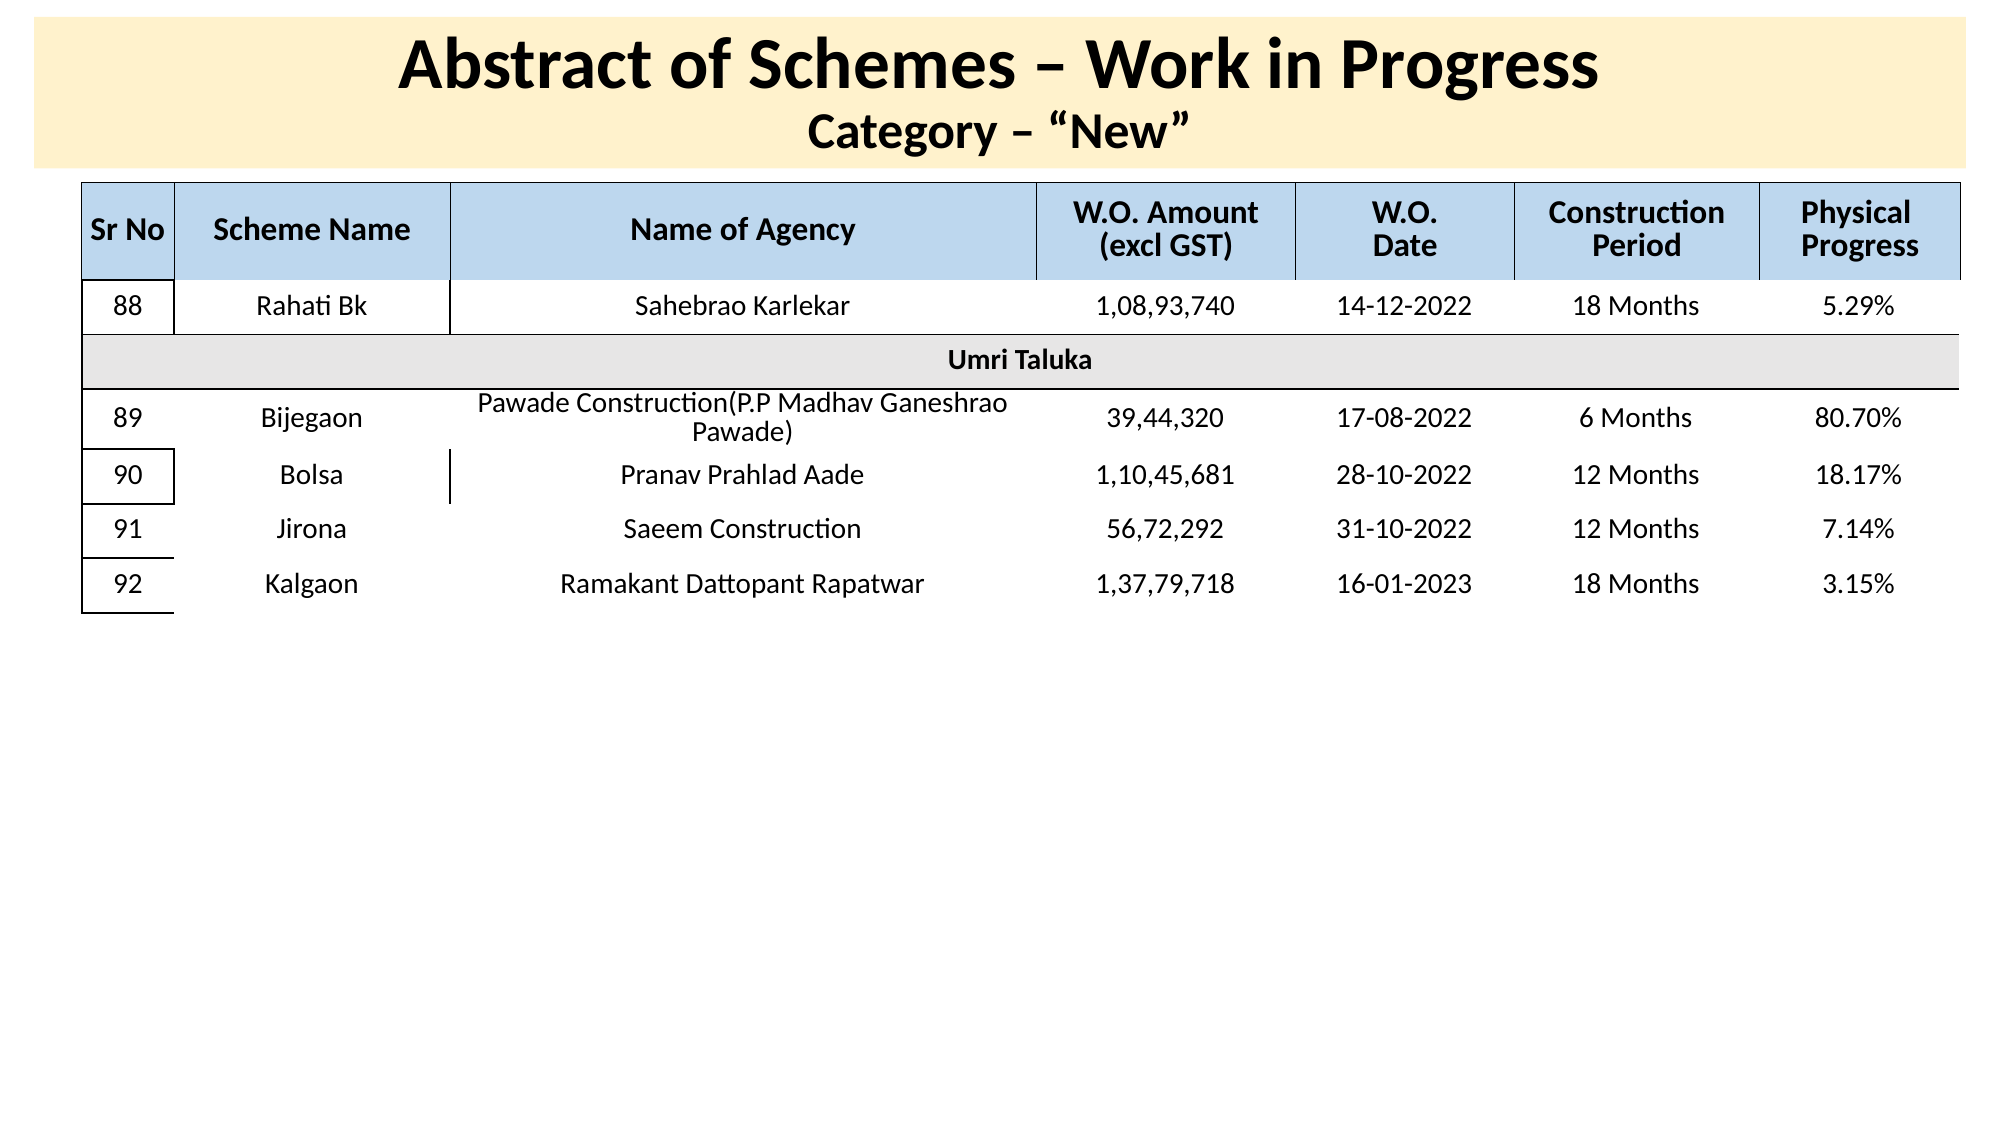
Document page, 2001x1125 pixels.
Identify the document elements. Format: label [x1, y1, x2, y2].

title [34, 16, 1966, 169]
table_header [83, 281, 173, 334]
table_header [451, 183, 1960, 334]
table_cell [83, 335, 1959, 388]
table_cell [83, 390, 1959, 613]
table_cell [83, 450, 173, 503]
table_header [175, 183, 450, 334]
table_header [82, 183, 174, 279]
